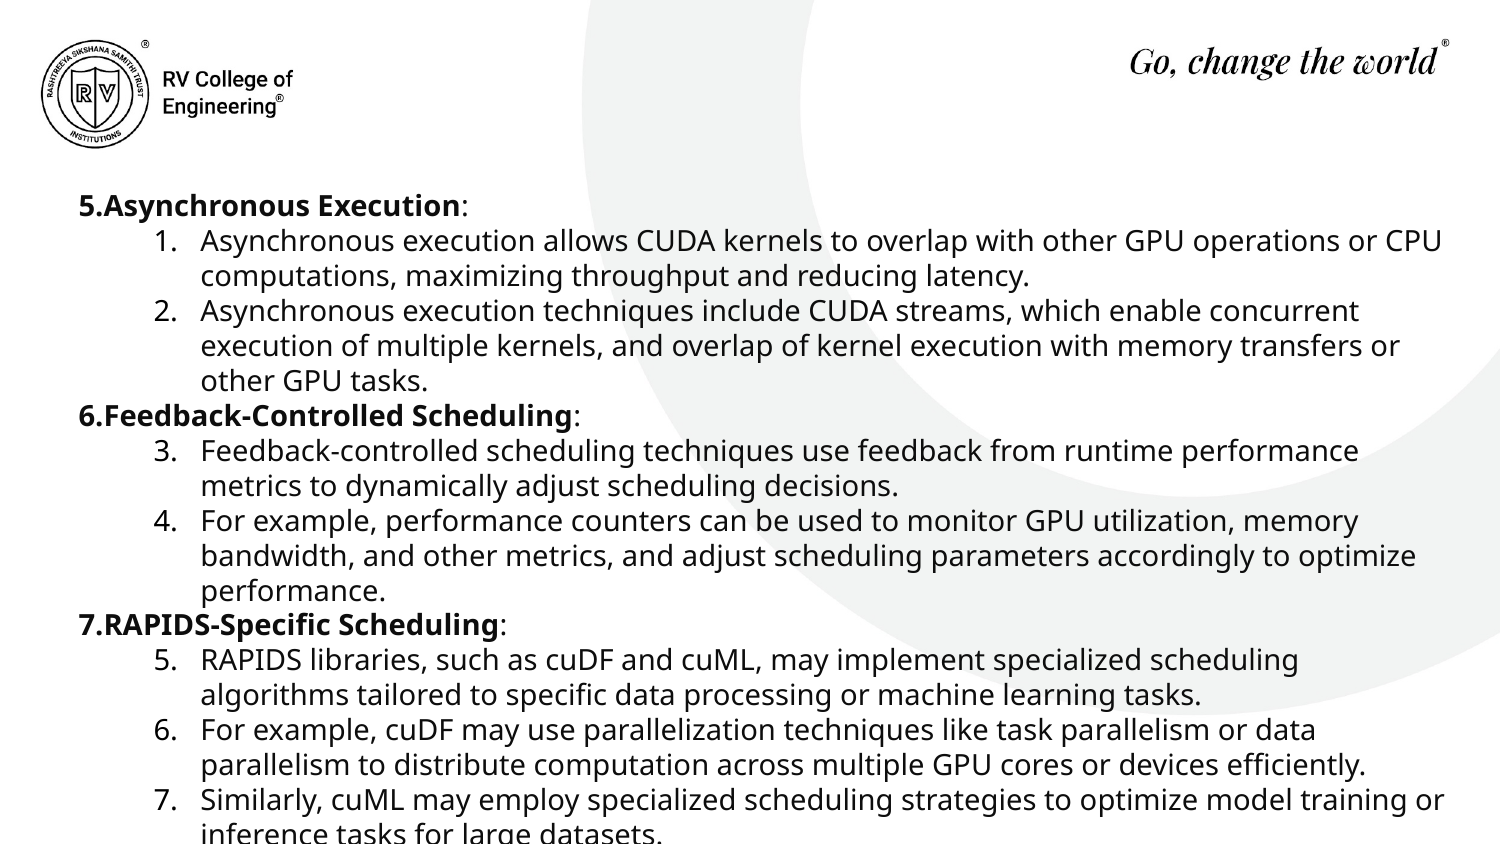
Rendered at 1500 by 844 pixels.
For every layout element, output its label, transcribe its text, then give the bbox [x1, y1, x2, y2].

picture [0, 0, 1500, 844]
text_box 5.Asynchronous Execution: Asynchronous execution allows CUDA kernels to overlap with other GPU operations or CPU computations, maximizing throughput and reducing latency. Asynchronous execution techniques include CUDA streams, which enable concurrent execution of multiple kernels, and overlap of kernel execution with memory transfers or other GPU tasks. 6.Feedback-Controlled Scheduling: Feedback-controlled scheduling techniques use feedback from runtime performance metrics to dynamically adjust scheduling decisions. For example, performance counters can be used to monitor GPU utilization, memory bandwidth, and other metrics, and adjust scheduling parameters accordingly to optimize performance. 7.RAPIDS-Specific Scheduling: RAPIDS libraries, such as cuDF and cuML, may implement specialized scheduling algorithms tailored to specific data processing or machine learning tasks. For example, cuDF may use parallelization techniques like task parallelism or data parallelism to distribute computation across multiple GPU cores or devices efficiently. Similarly, cuML may employ specialized scheduling strategies to optimize model training or inference tasks for large datasets. [63, 179, 1463, 844]
list [24, 158, 1482, 817]
